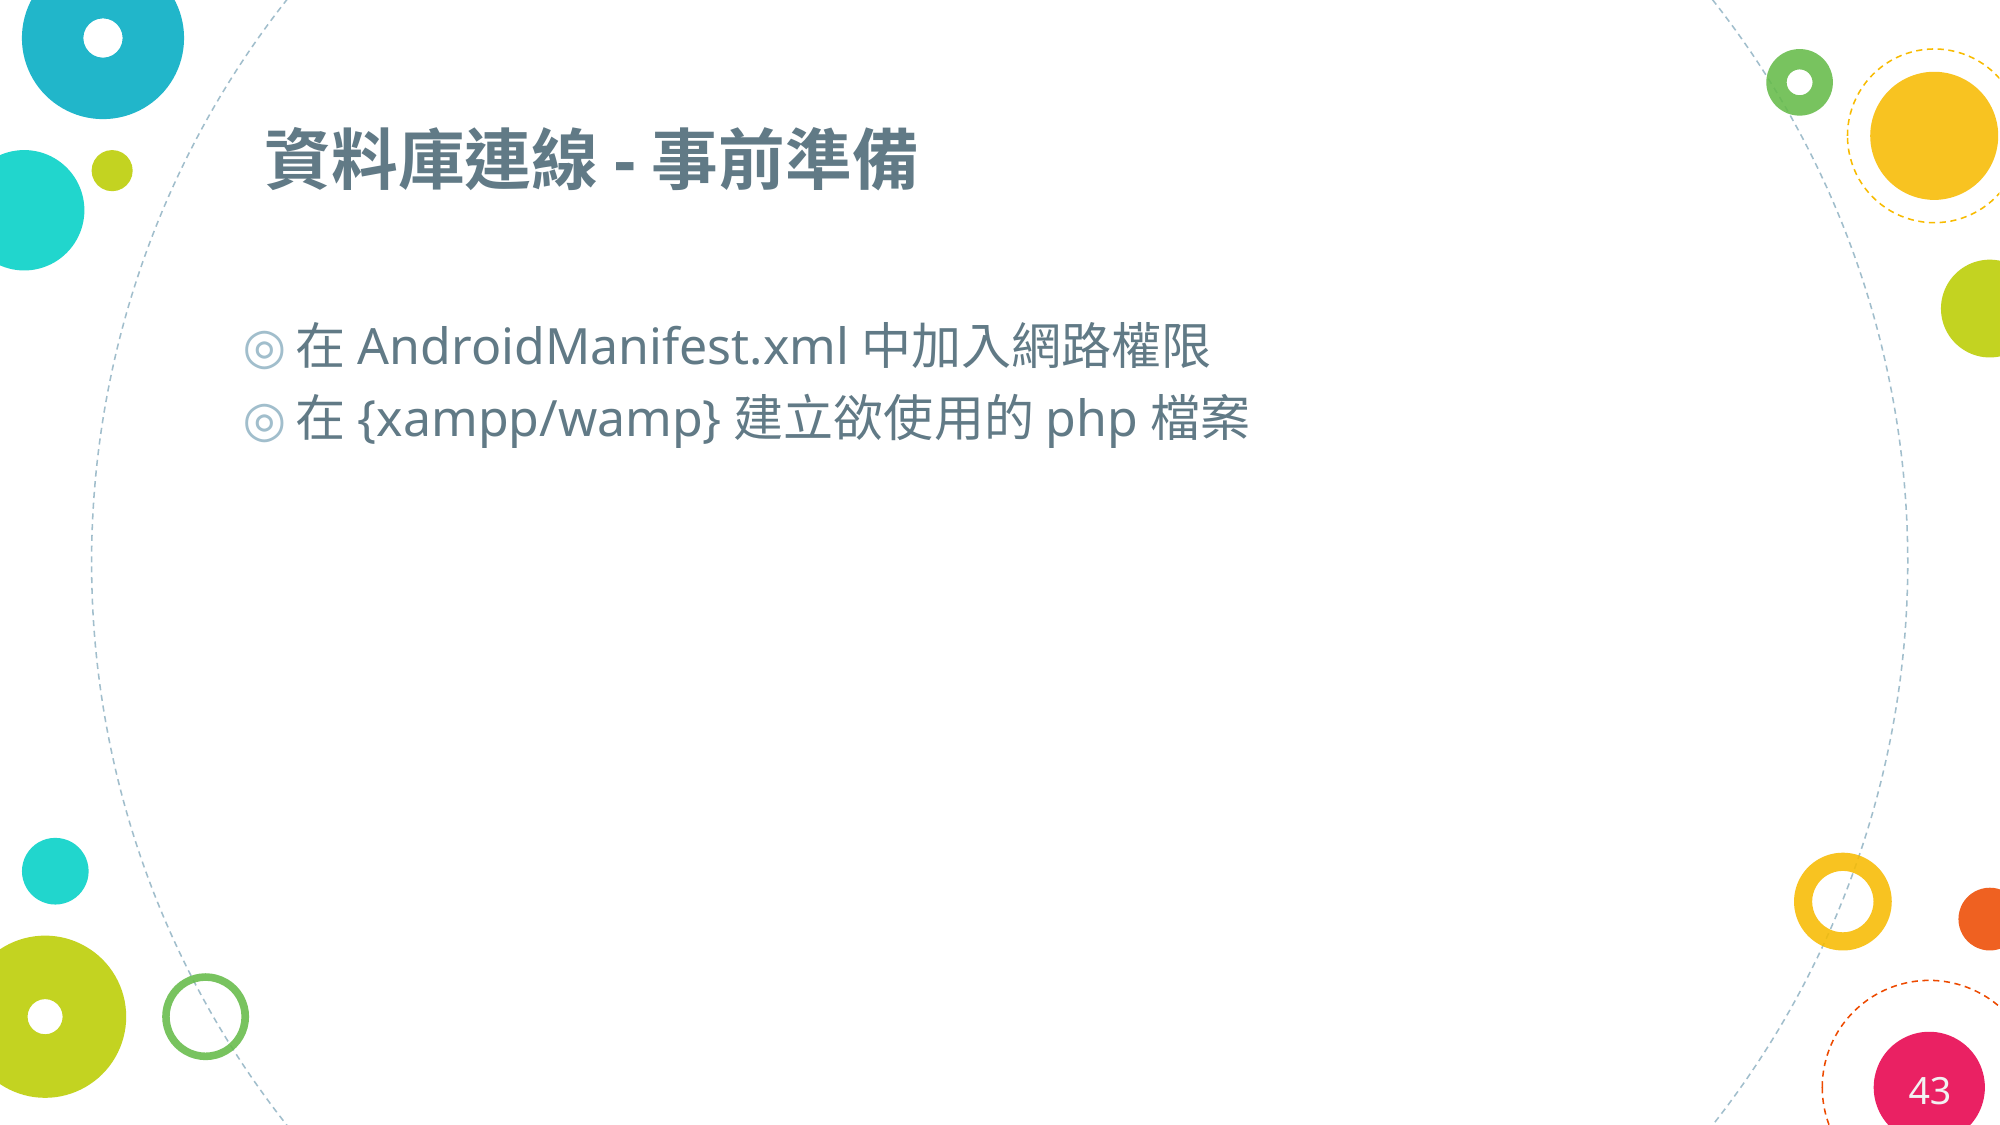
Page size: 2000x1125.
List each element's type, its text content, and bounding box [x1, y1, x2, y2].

slide_number 43 [1885, 1060, 1975, 1125]
title 資料庫連線-事前準備 [249, 45, 1750, 213]
list 在AndroidManifest.xml中加入網路權限 在{xampp/wamp}建立欲使用的php檔案 [210, 299, 1790, 954]
